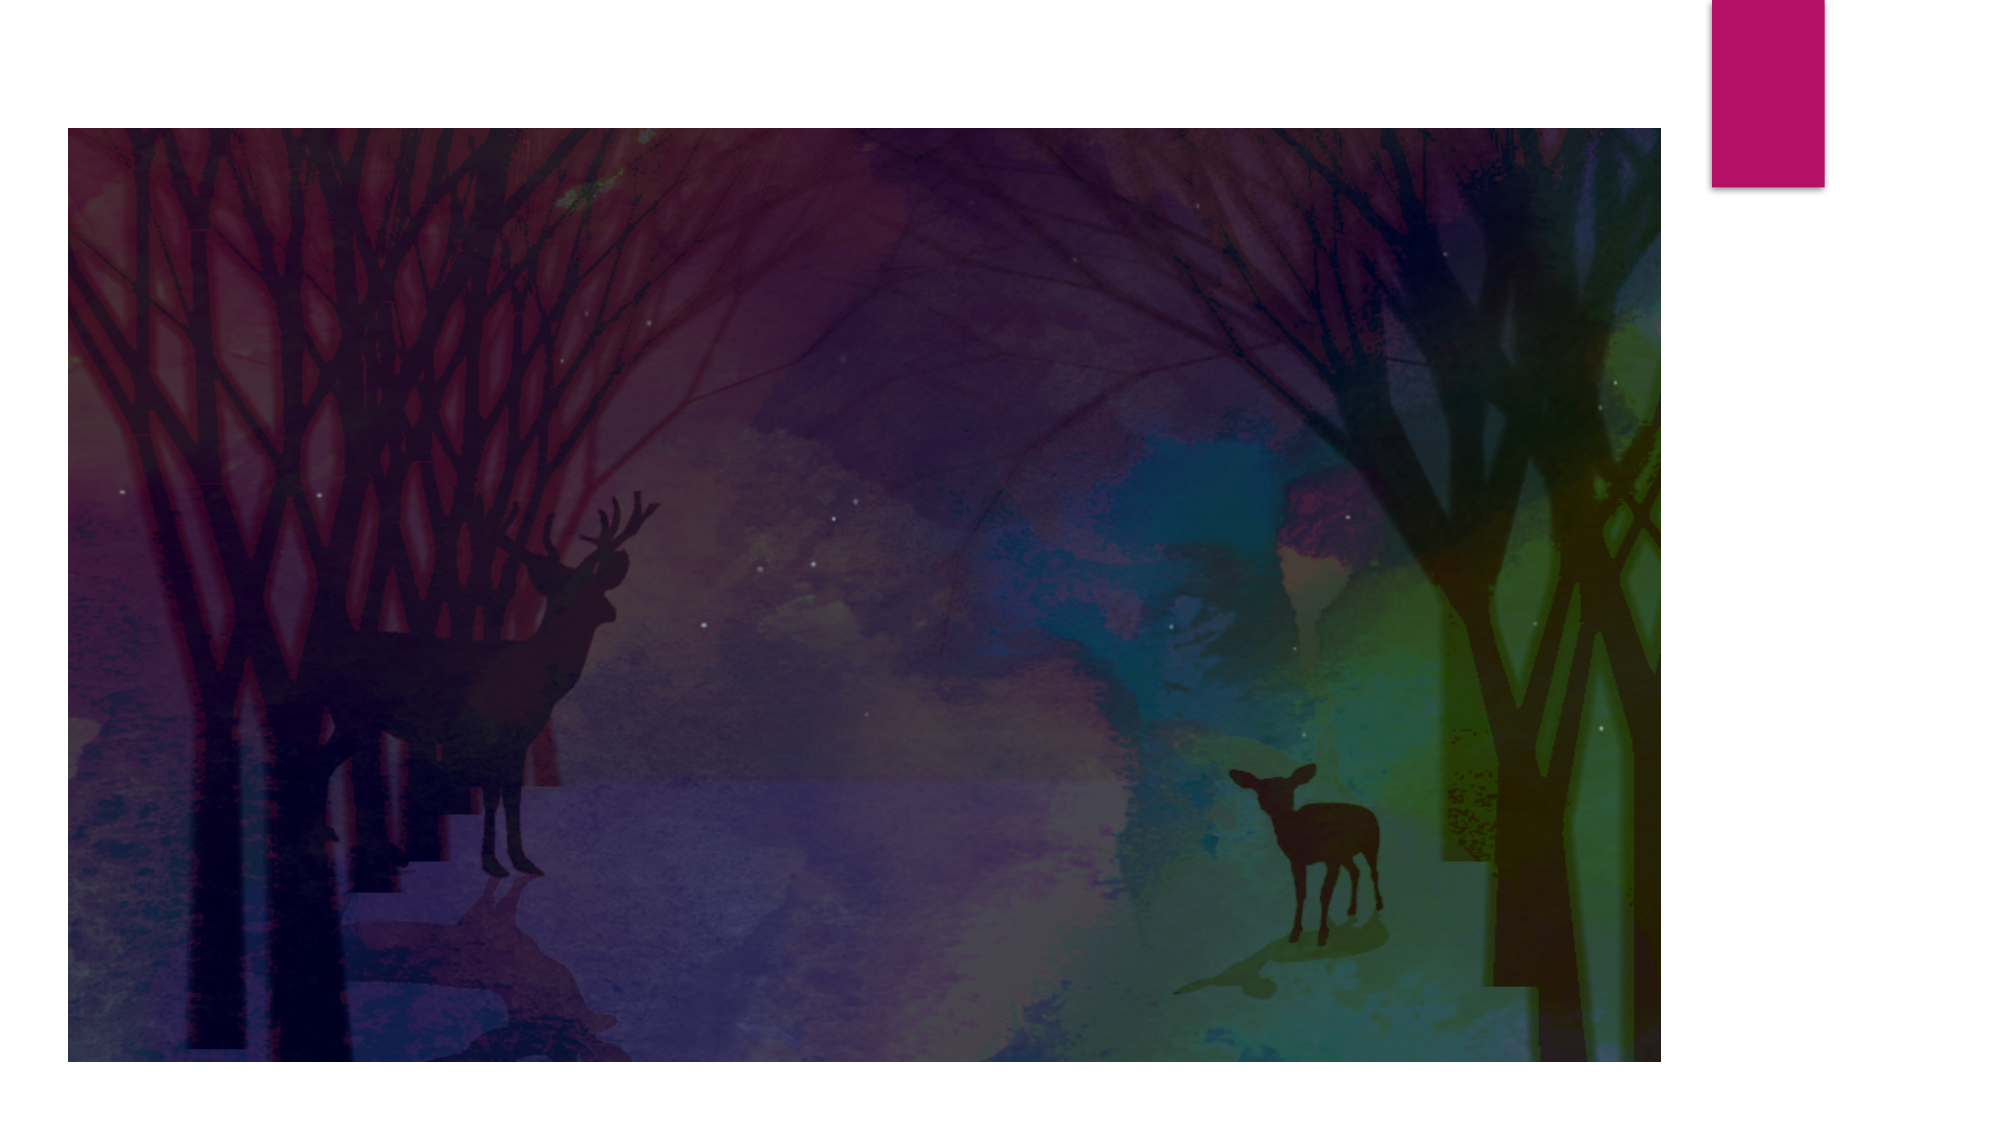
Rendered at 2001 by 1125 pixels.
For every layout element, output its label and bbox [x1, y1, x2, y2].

picture [68, 128, 1661, 1062]
